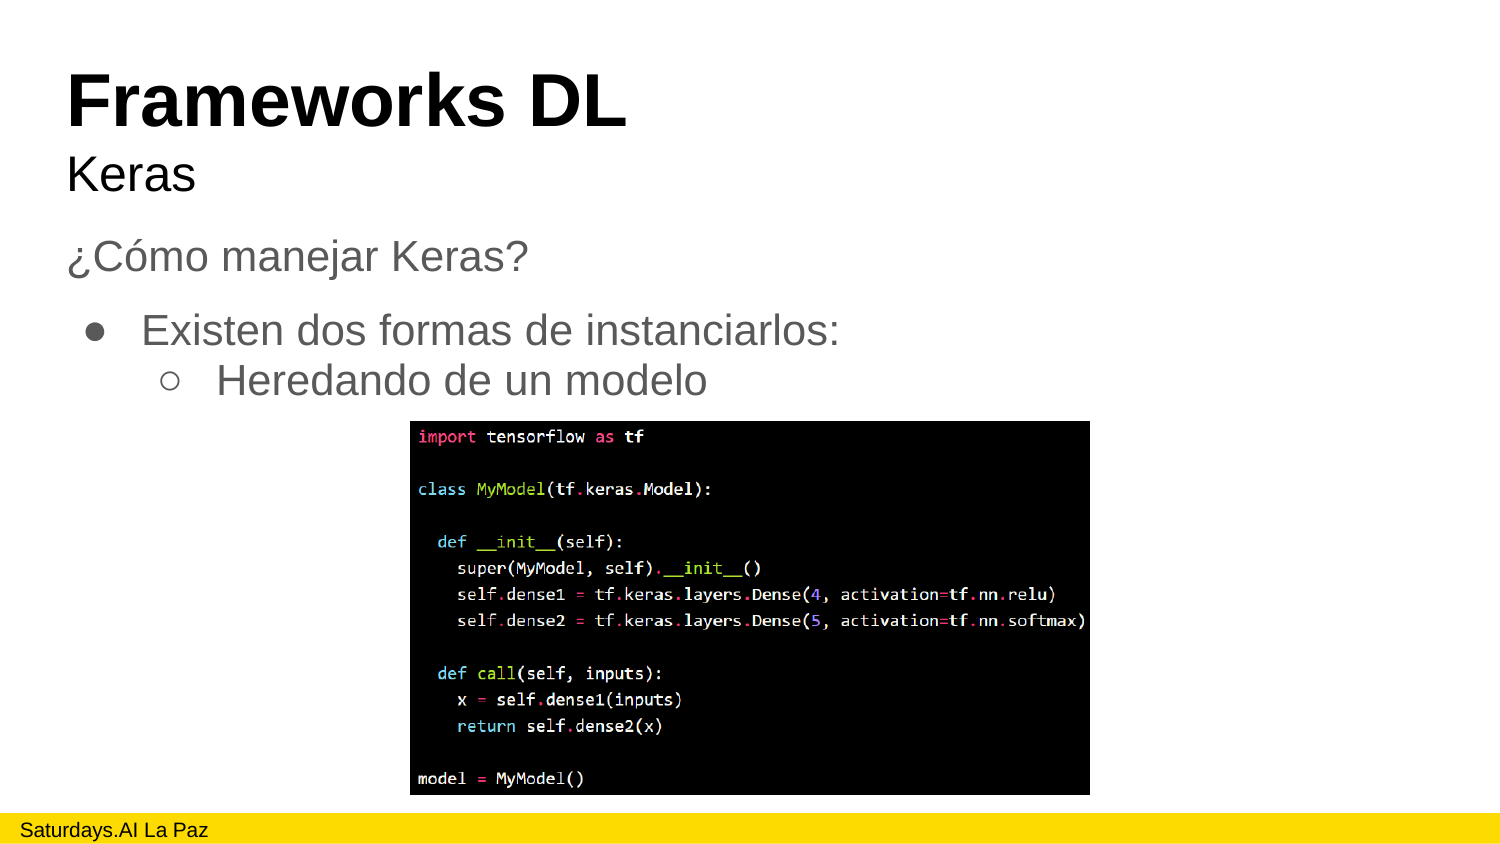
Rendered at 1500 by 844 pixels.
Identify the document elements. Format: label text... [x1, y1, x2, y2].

text_box [0, 813, 4, 844]
text_box Saturdays.AI La Paz 1/2021 [4, 802, 1496, 844]
list ¿Cómo manejar Keras? Existen dos formas de instanciarlos: Heredando de un modelo [51, 139, 1449, 750]
text_box [1496, 813, 1500, 844]
title Frameworks DL Keras [51, 36, 1449, 131]
picture [410, 421, 1090, 795]
